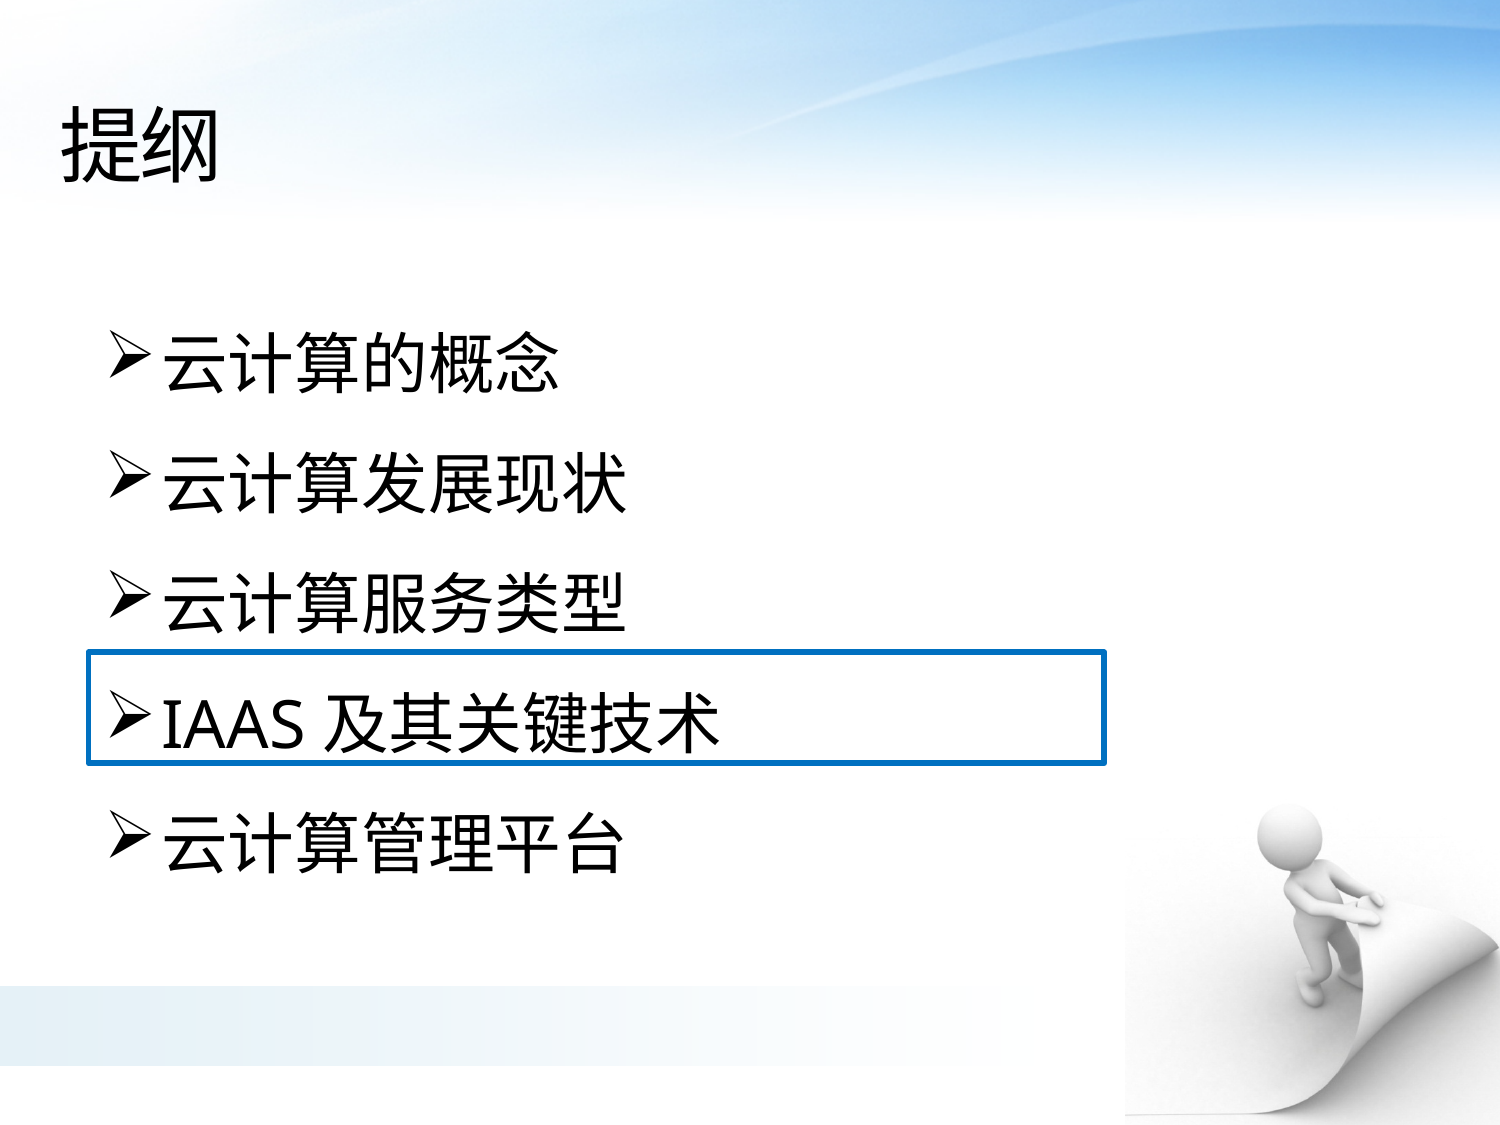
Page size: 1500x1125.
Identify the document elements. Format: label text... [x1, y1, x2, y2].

picture [0, 0, 1500, 1125]
title 提纲 [59, 104, 1435, 196]
text_box [88, 652, 1105, 764]
text_box 云计算的概念 云计算发展现状 云计算服务类型 IAAS及其关键技术 云计算管理平台 [90, 275, 1412, 890]
